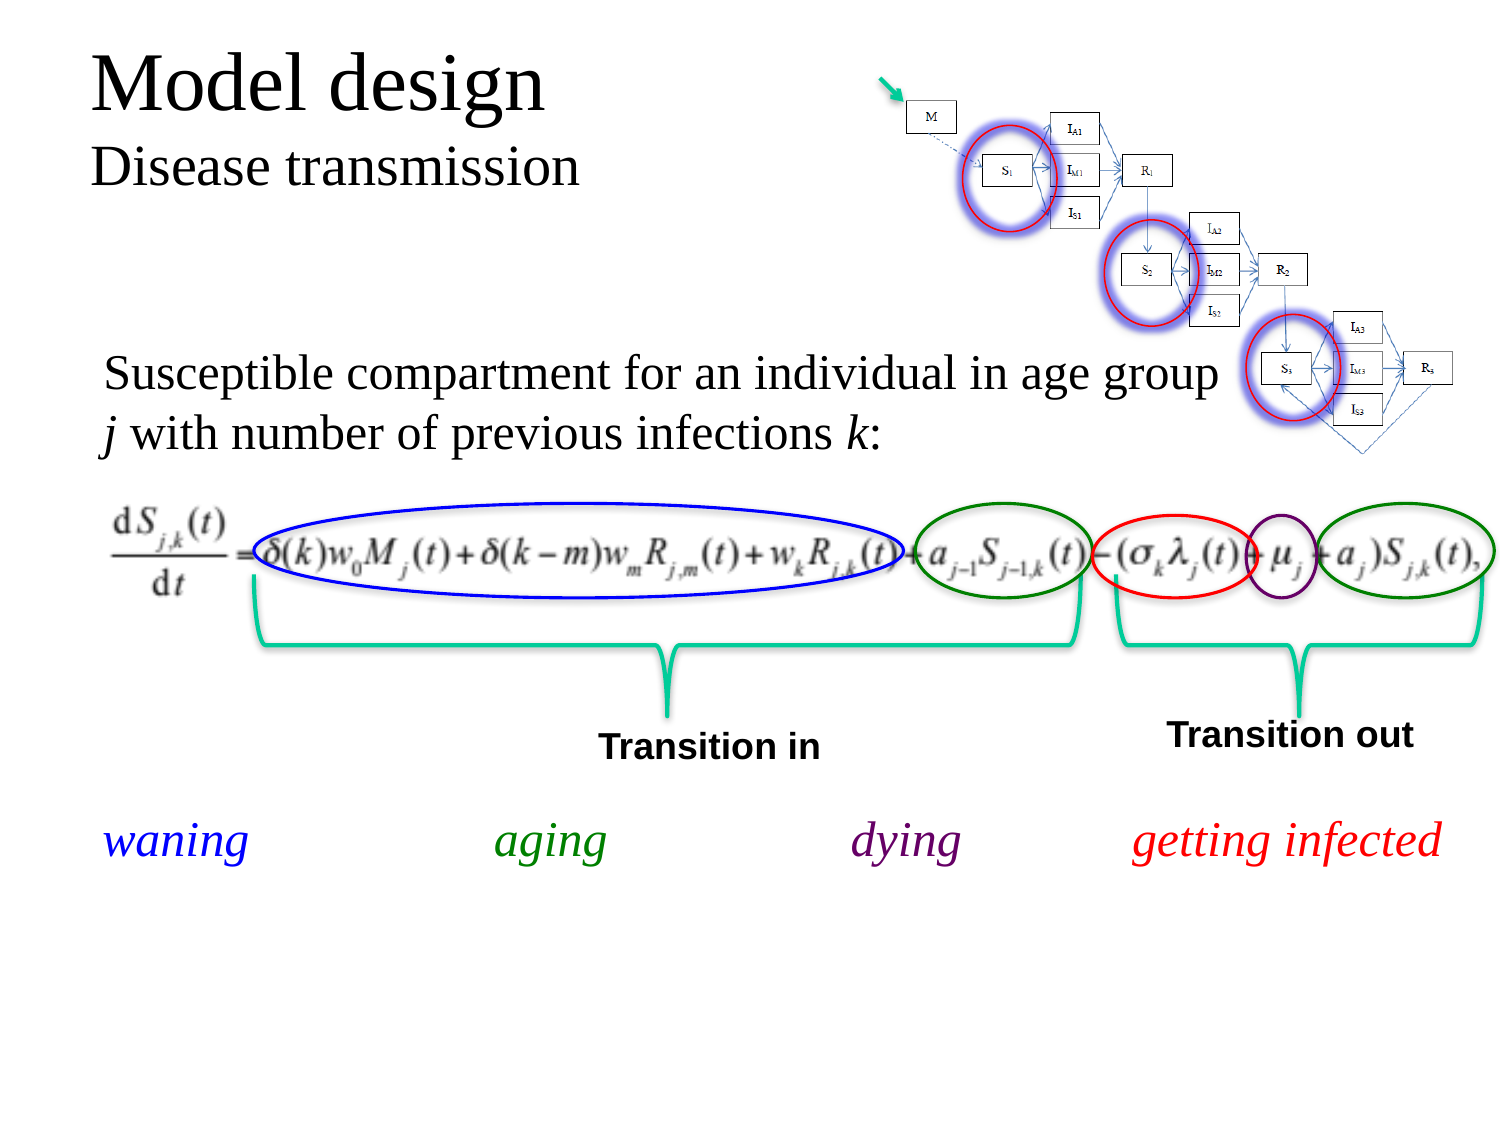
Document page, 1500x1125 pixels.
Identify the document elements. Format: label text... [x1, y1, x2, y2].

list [882, 77, 1500, 480]
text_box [879, 77, 904, 103]
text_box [106, 491, 1483, 599]
text_box [1487, 530, 1496, 571]
text_box Susceptible compartment for an individual in age group j with number of previous infections k: [88, 331, 877, 467]
text_box getting infected [1104, 798, 1459, 924]
text_box dying [797, 798, 1057, 874]
text_box aging [442, 798, 703, 874]
text_box Transition out [1151, 702, 1471, 763]
text_box [252, 605, 1082, 714]
text_box waning [76, 798, 337, 924]
text_box Transition in [572, 714, 845, 775]
text_box [1115, 603, 1484, 702]
title Model design Disease transmission [75, 0, 1425, 225]
